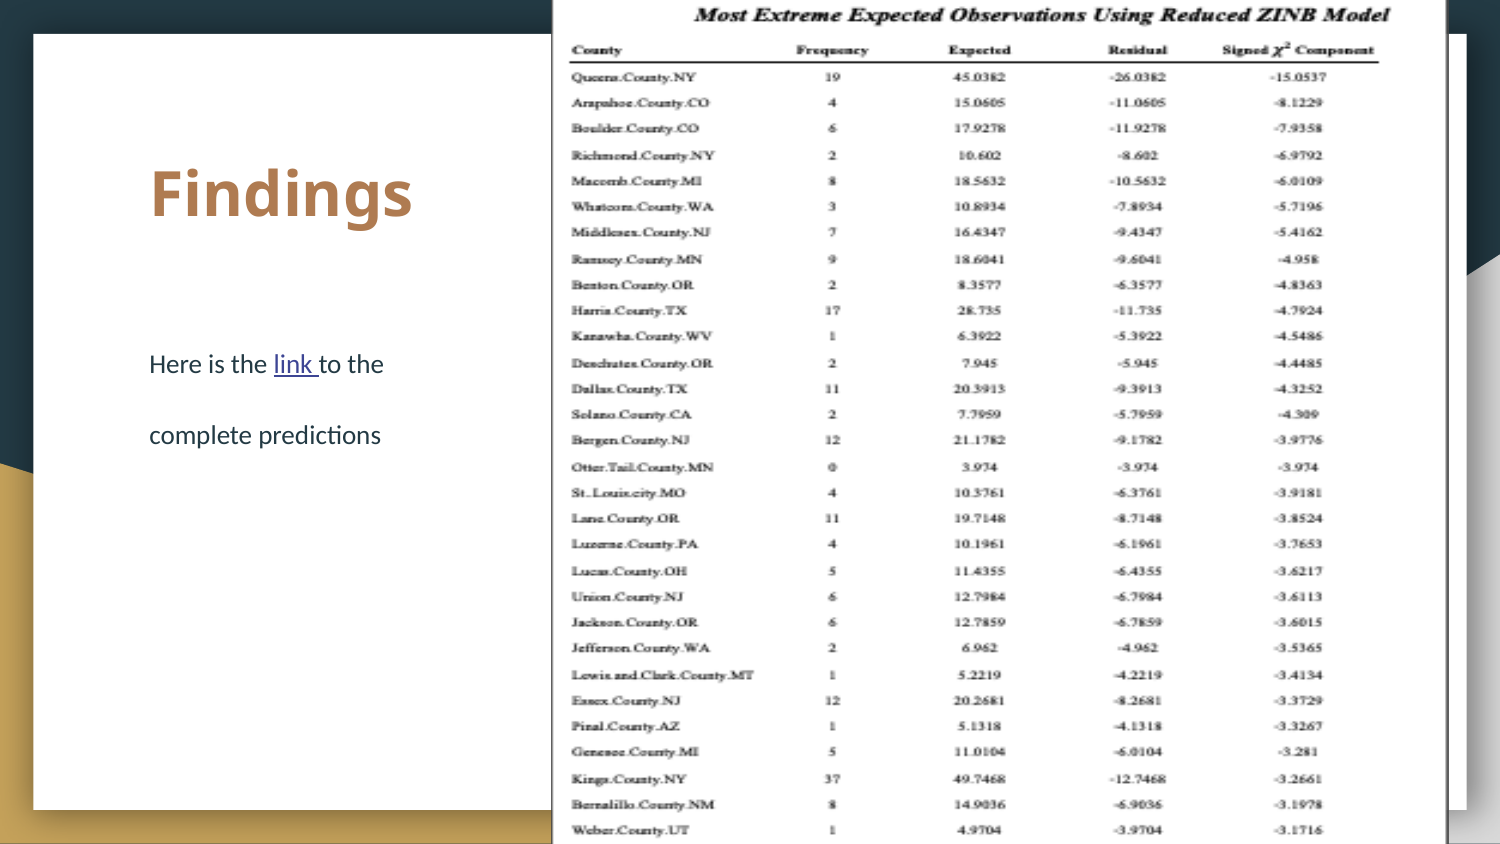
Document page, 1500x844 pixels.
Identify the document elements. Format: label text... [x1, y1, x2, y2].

list Here is the link to the complete predictions [134, 326, 546, 729]
title Findings [134, 138, 546, 296]
picture [551, 0, 1450, 844]
